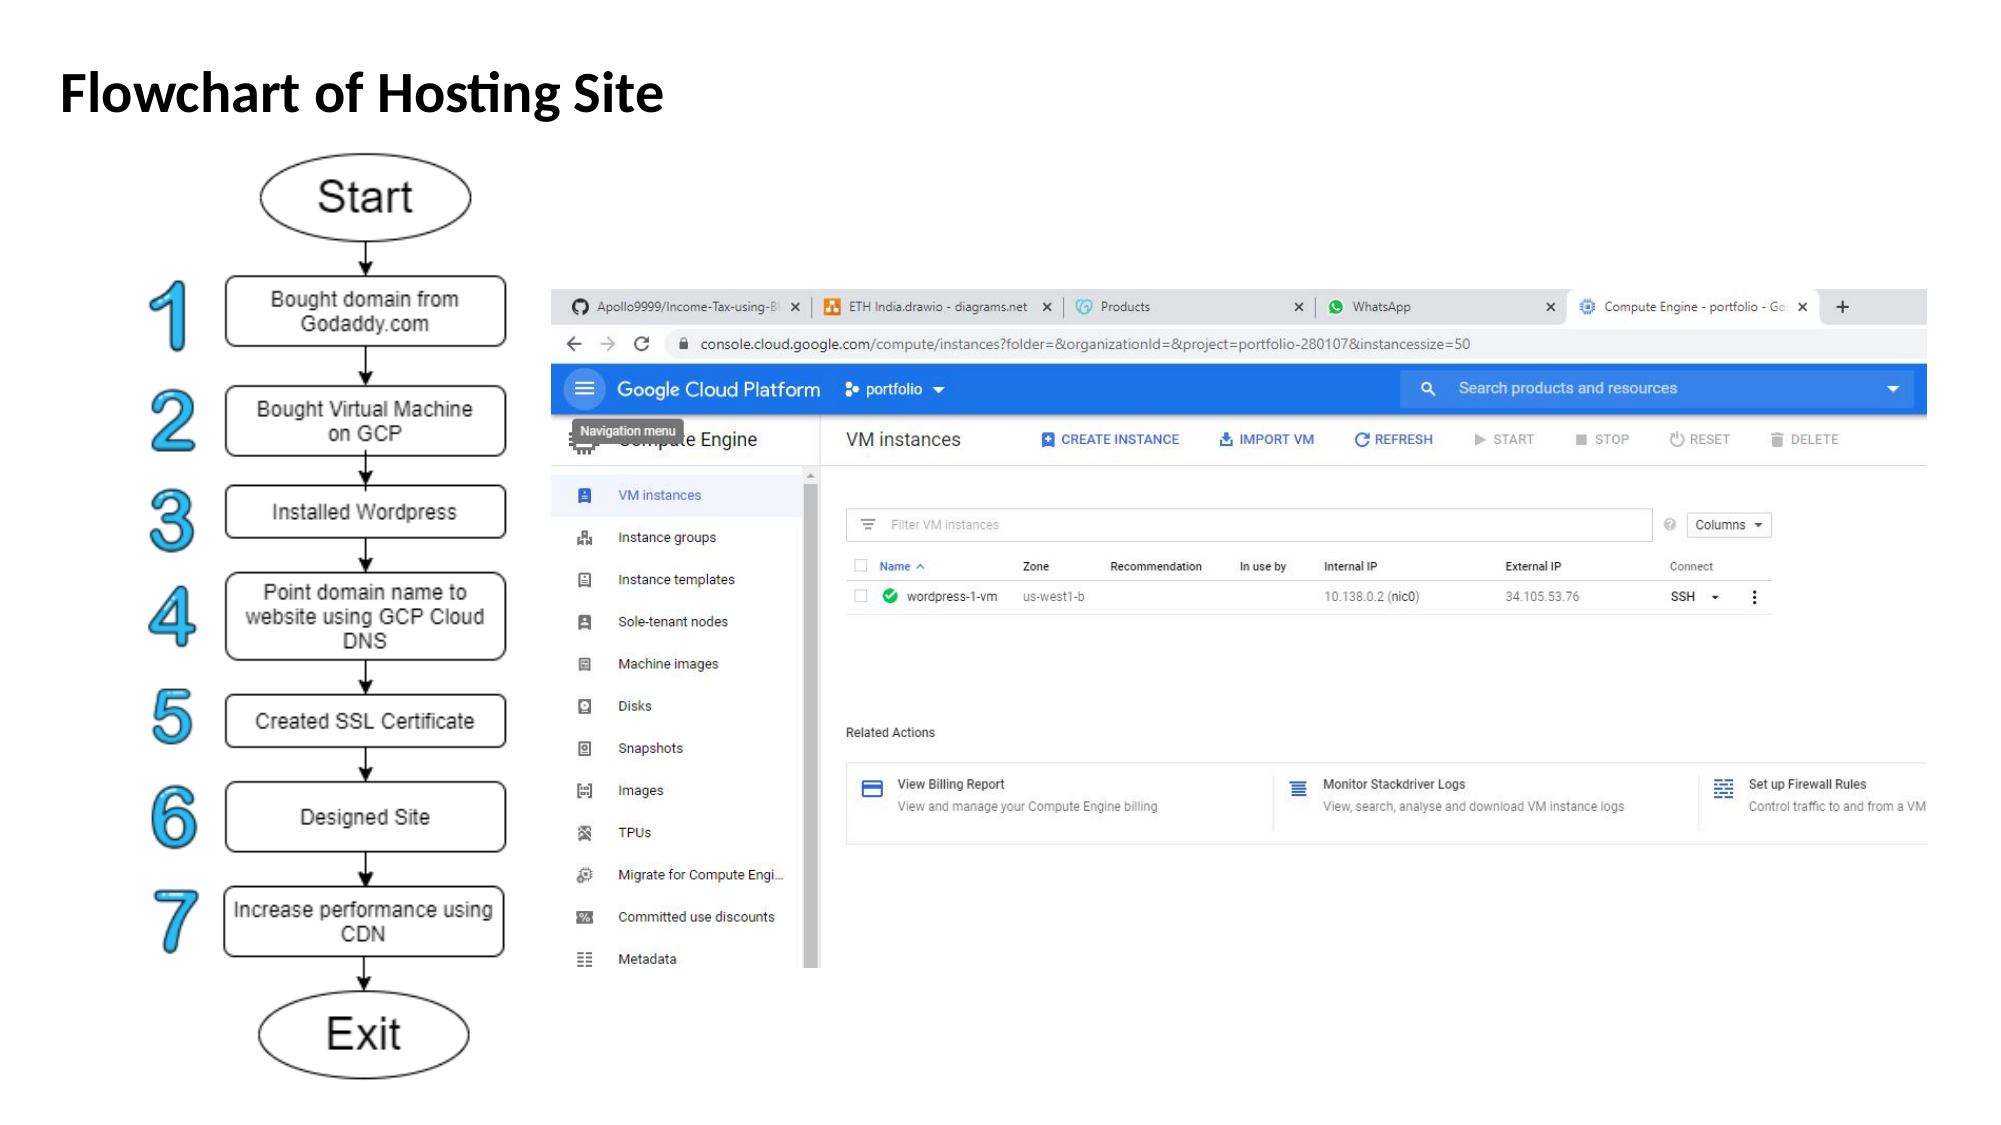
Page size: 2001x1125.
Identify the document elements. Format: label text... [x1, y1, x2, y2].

text_box Flowchart of Hosting Site [45, 46, 680, 132]
picture [84, 110, 1927, 1125]
